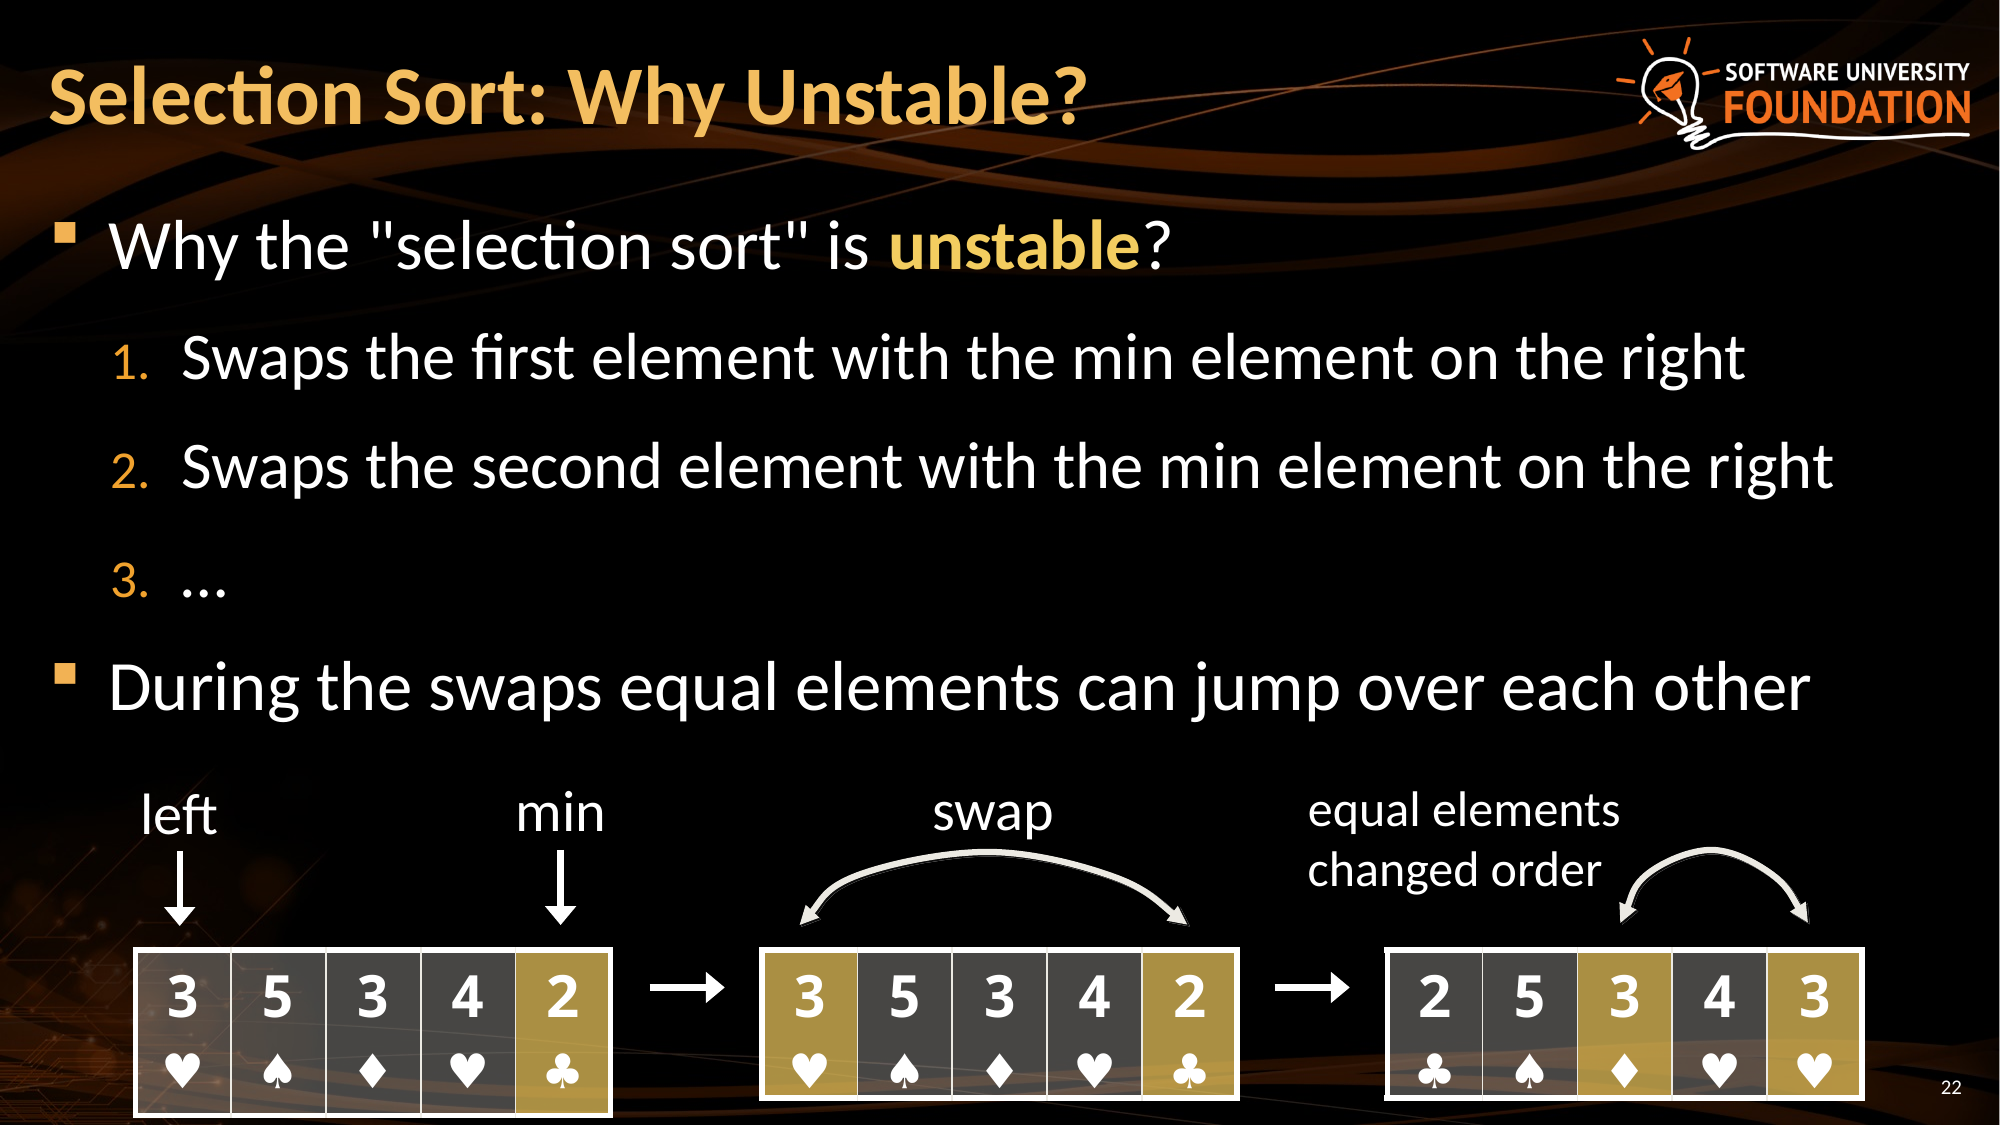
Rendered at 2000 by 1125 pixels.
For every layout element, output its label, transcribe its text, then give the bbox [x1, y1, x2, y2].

table_header 5♠ [232, 953, 325, 1113]
table_header 4♥ [1673, 953, 1766, 1095]
table_header 4♥ [422, 953, 515, 1113]
title Selection Sort: Why Unstable? [30, 6, 1602, 189]
text_box [1620, 849, 1808, 923]
table_header 2♣ [516, 953, 608, 1113]
table_header 3♥ [1768, 953, 1859, 1095]
table_header 3♥ [765, 953, 857, 1095]
text_box swap [917, 764, 1070, 849]
table_header 3♦ [1578, 953, 1671, 1095]
text_box min [501, 766, 622, 851]
list Why the "selection sort" is unstable? Swaps the first element with the min element on the right Swaps the second element with the min element on the right … During the swaps equal elements can jump over each other [31, 188, 1968, 1103]
picture [0, 0, 2000, 1125]
table_header 3♥ [138, 953, 230, 1113]
table_header 4♥ [1048, 953, 1141, 1095]
table_header 5♠ [858, 953, 951, 1095]
text_box left [126, 769, 234, 854]
table_header 3♦ [327, 953, 420, 1113]
table_header 2♣ [1390, 953, 1482, 1095]
text_box [799, 851, 1188, 925]
text_box equal elements changed order [1292, 769, 1636, 904]
table_header 3♦ [953, 953, 1046, 1095]
table_header 5♠ [1483, 953, 1577, 1095]
table_header 2♣ [1143, 953, 1234, 1095]
